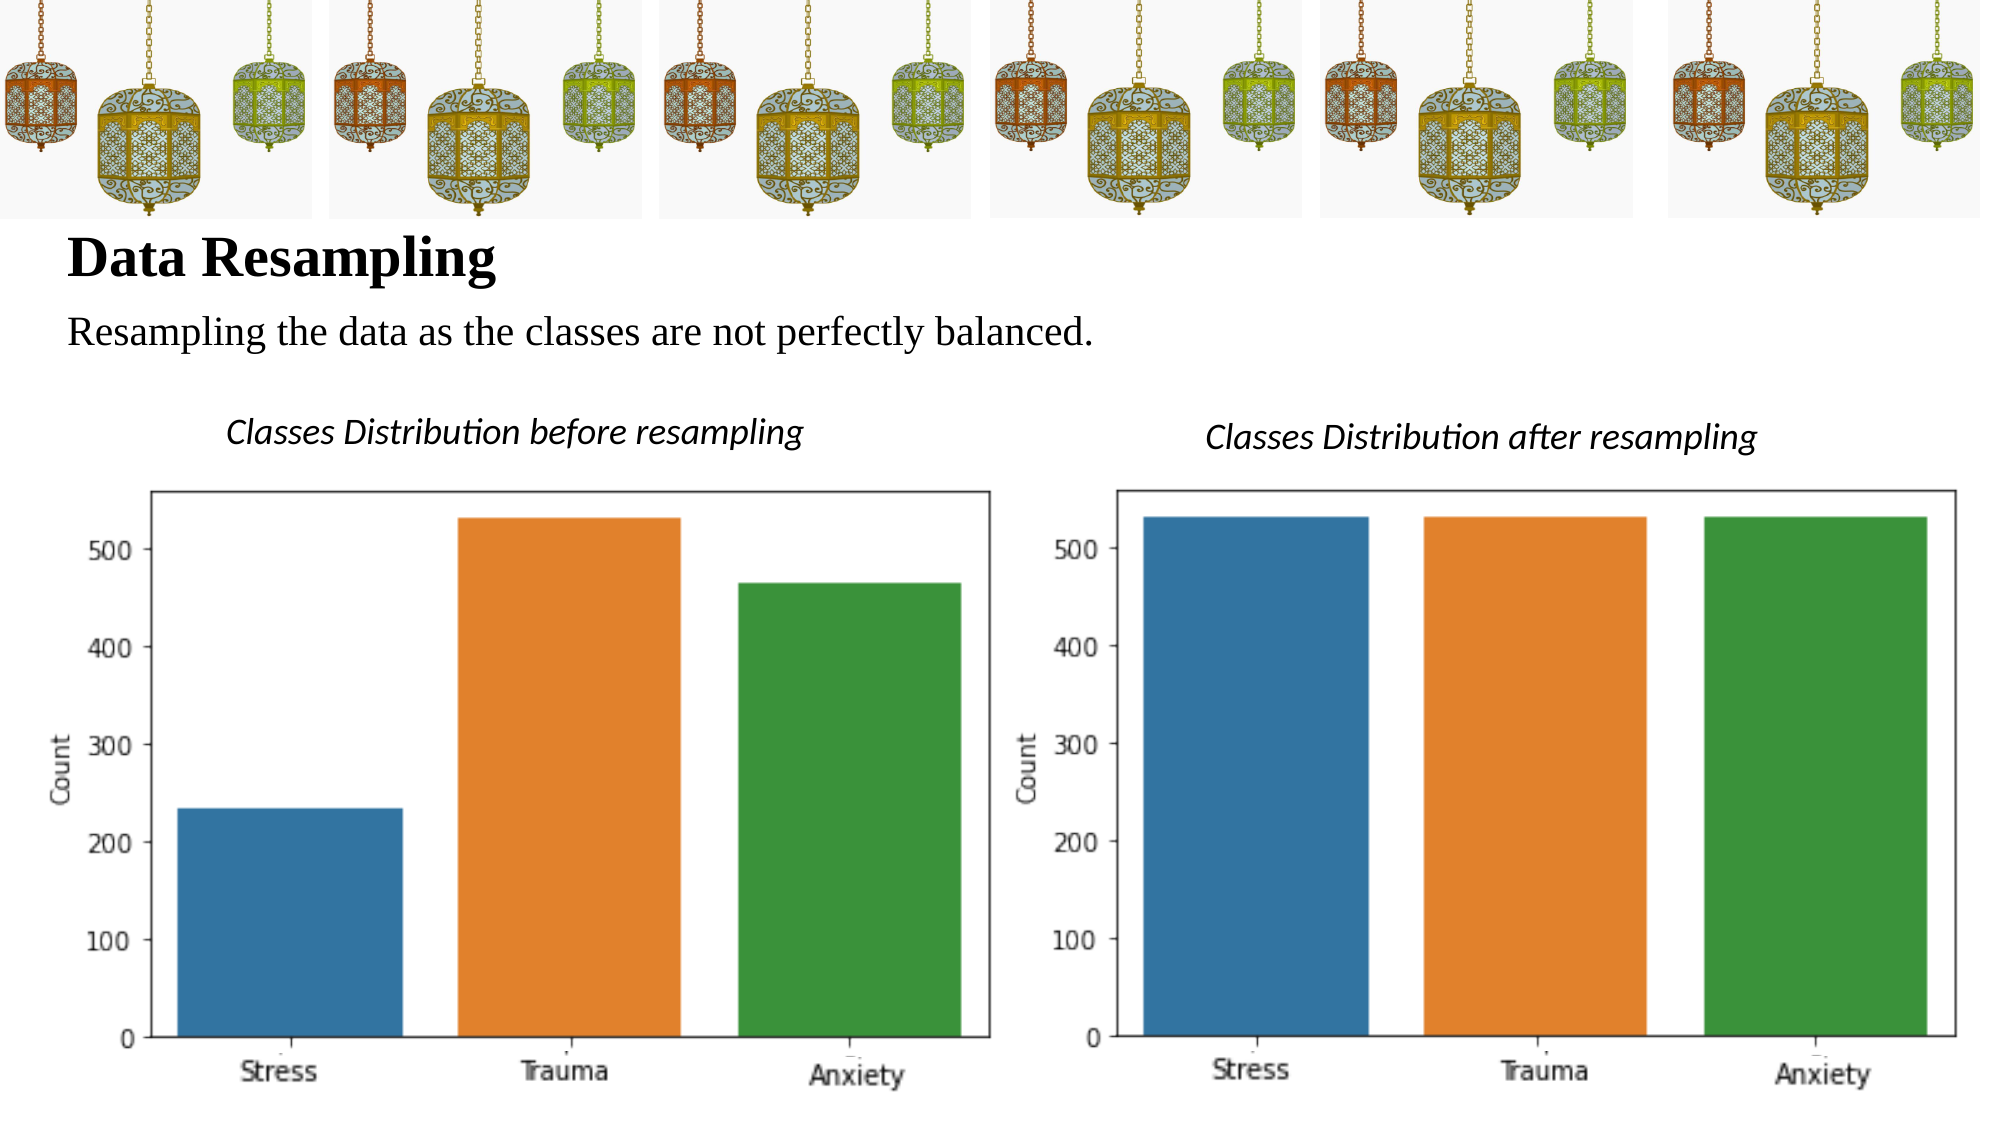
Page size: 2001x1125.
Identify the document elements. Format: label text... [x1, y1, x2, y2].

picture [659, 0, 971, 219]
picture [1668, 0, 1980, 218]
picture [0, 0, 312, 219]
text_box Classes Distribution after resampling [1083, 404, 1890, 465]
picture [989, 0, 1302, 218]
text_box Classes Distribution before resampling [116, 399, 923, 460]
list Data Resampling Resampling the data as the classes are not perfectly balanced. [52, 218, 1961, 476]
picture [33, 475, 1973, 1102]
picture [329, 0, 642, 219]
picture [1320, 0, 1633, 218]
